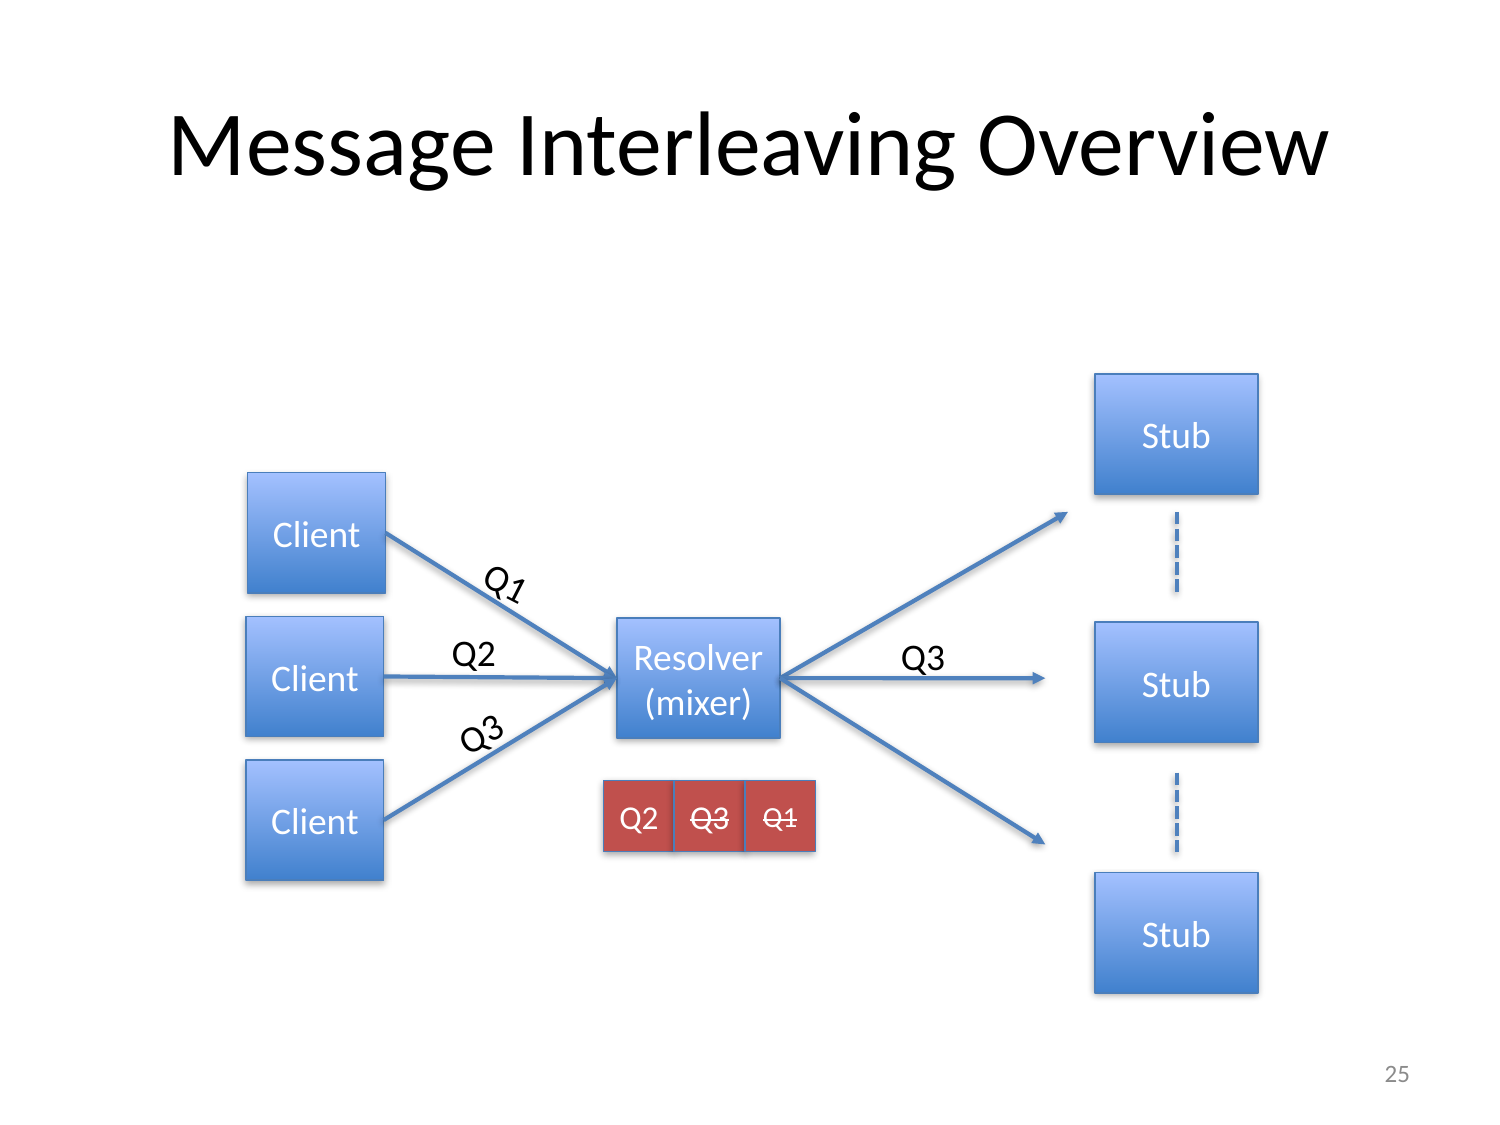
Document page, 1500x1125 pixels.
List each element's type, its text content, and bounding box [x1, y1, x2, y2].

text_box Resolver (mixer) [623, 617, 774, 739]
text_box Q3 [673, 780, 742, 852]
text_box Client [247, 472, 386, 594]
text_box Client [245, 759, 384, 881]
slide_number 25 [1074, 1042, 1425, 1103]
text_box Q2 [603, 780, 671, 852]
text_box Q1 [744, 780, 779, 852]
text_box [779, 511, 1069, 679]
text_box Client [245, 616, 380, 737]
text_box Stub [1094, 872, 1259, 994]
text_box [779, 677, 1046, 845]
text_box Stub [1094, 621, 1259, 743]
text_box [383, 677, 618, 821]
title Message Interleaving Overview [75, 45, 1425, 233]
text_box Stub [1094, 373, 1259, 495]
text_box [385, 532, 617, 674]
